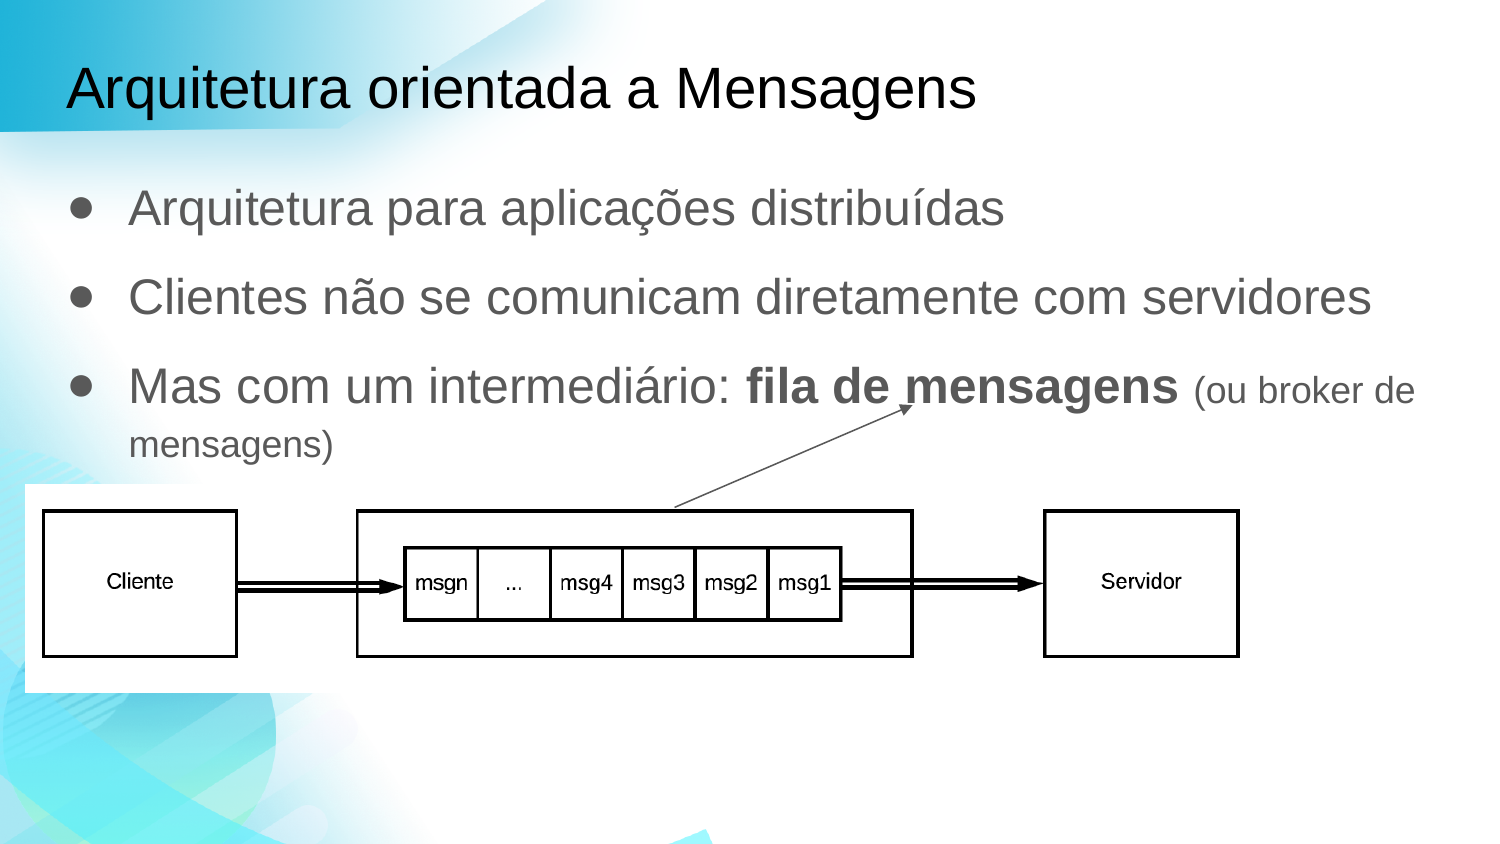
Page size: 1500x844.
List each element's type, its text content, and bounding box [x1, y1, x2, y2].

list Arquitetura para aplicações distribuídas Clientes não se comunicam diretamente com servidores Mas com um intermediário: fila de mensagens (ou broker de mensagens) [38, 151, 1437, 287]
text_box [674, 404, 913, 508]
title Arquitetura orientada a Mensagens [51, 35, 1449, 130]
picture [0, 0, 1500, 844]
